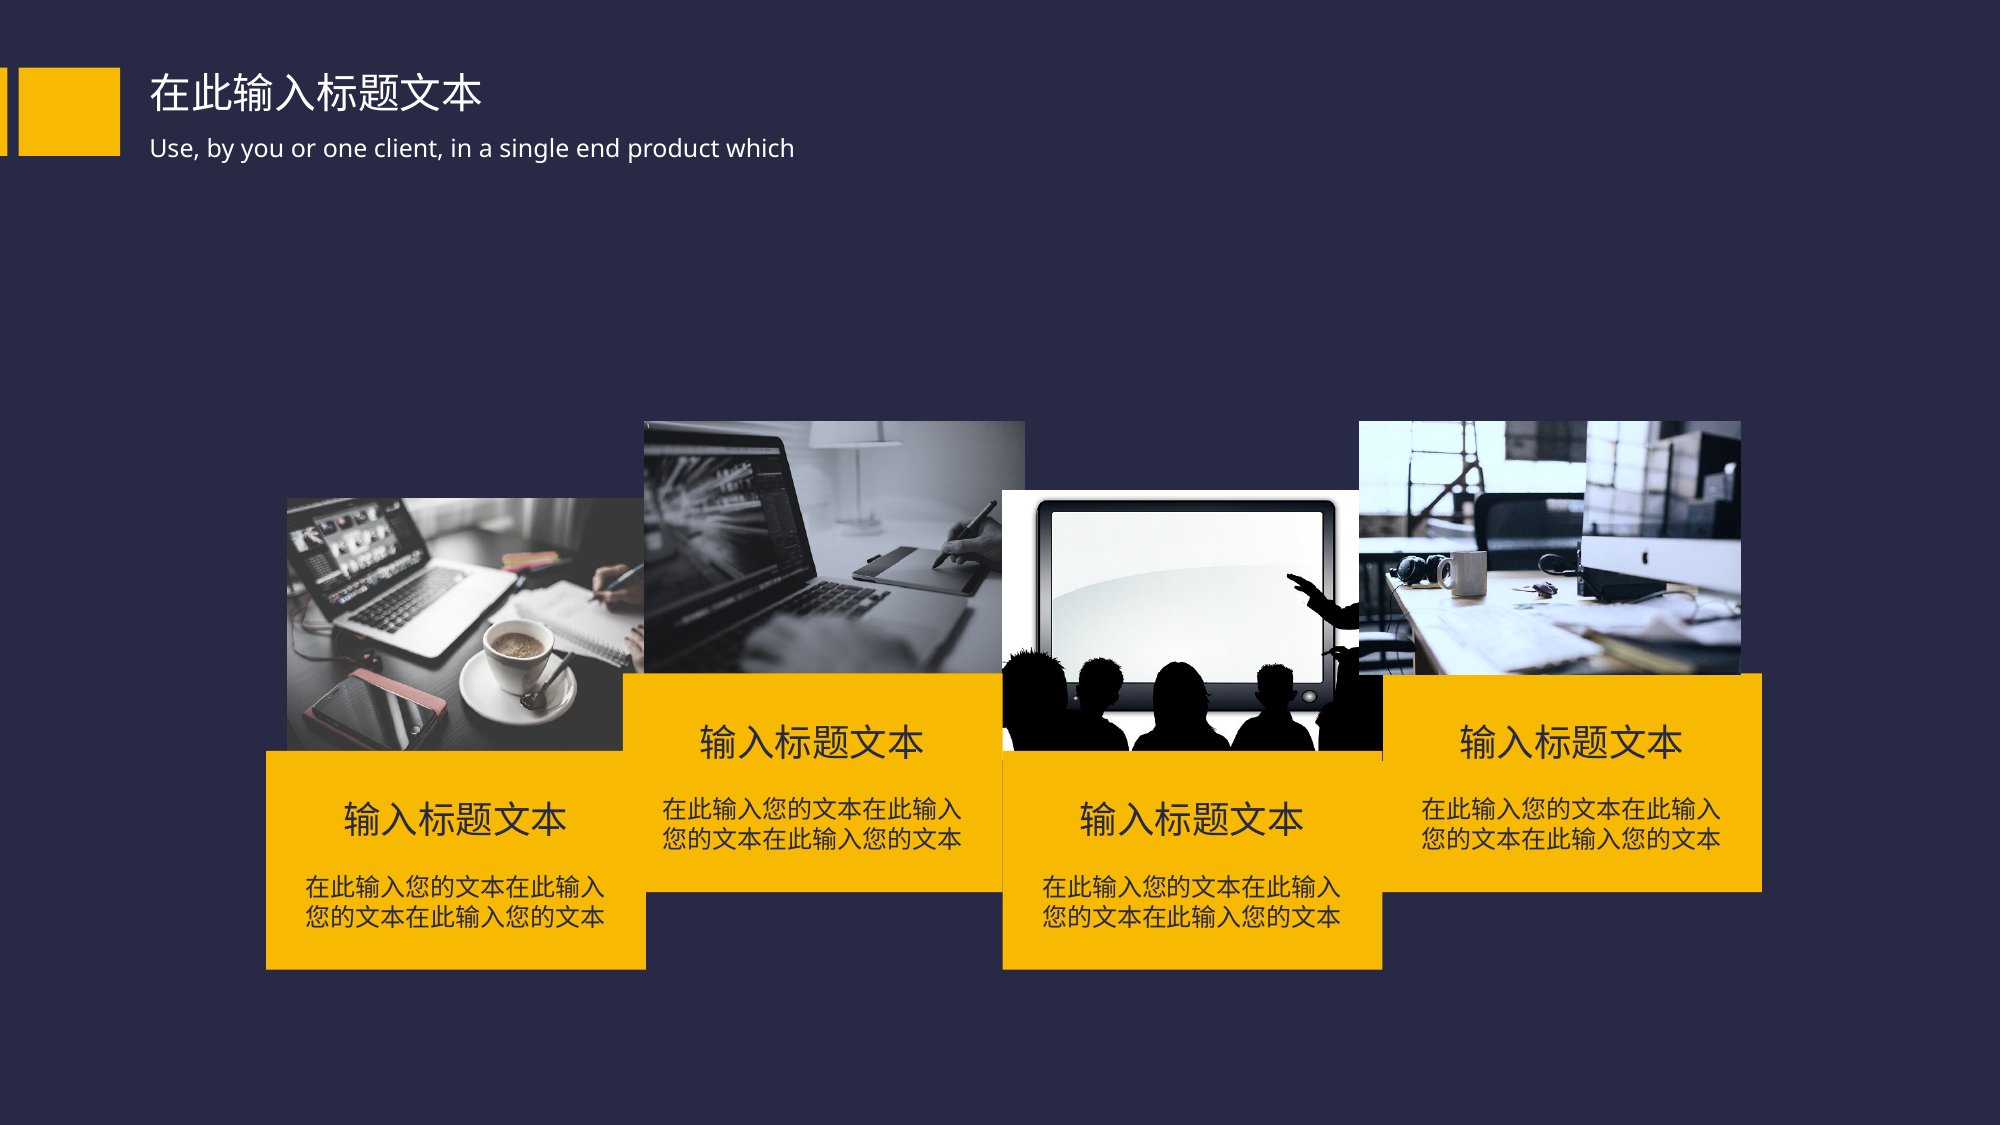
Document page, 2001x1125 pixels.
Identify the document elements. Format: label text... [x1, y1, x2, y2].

text_box 输入标题文本 在此输入您的文本在此输入您的文本在此输入您的文本 [1404, 714, 1739, 858]
text_box [266, 750, 646, 970]
text_box [1002, 761, 1383, 970]
text_box [1383, 673, 1762, 893]
text_box 输入标题文本 在此输入您的文本在此输入您的文本在此输入您的文本 [1025, 792, 1360, 935]
text_box 输入标题文本 在此输入您的文本在此输入您的文本在此输入您的文本 [646, 714, 980, 858]
text_box [646, 675, 1003, 893]
text_box 输入标题文本 在此输入您的文本在此输入您的文本在此输入您的文本 [288, 792, 623, 935]
picture [287, 421, 1741, 761]
